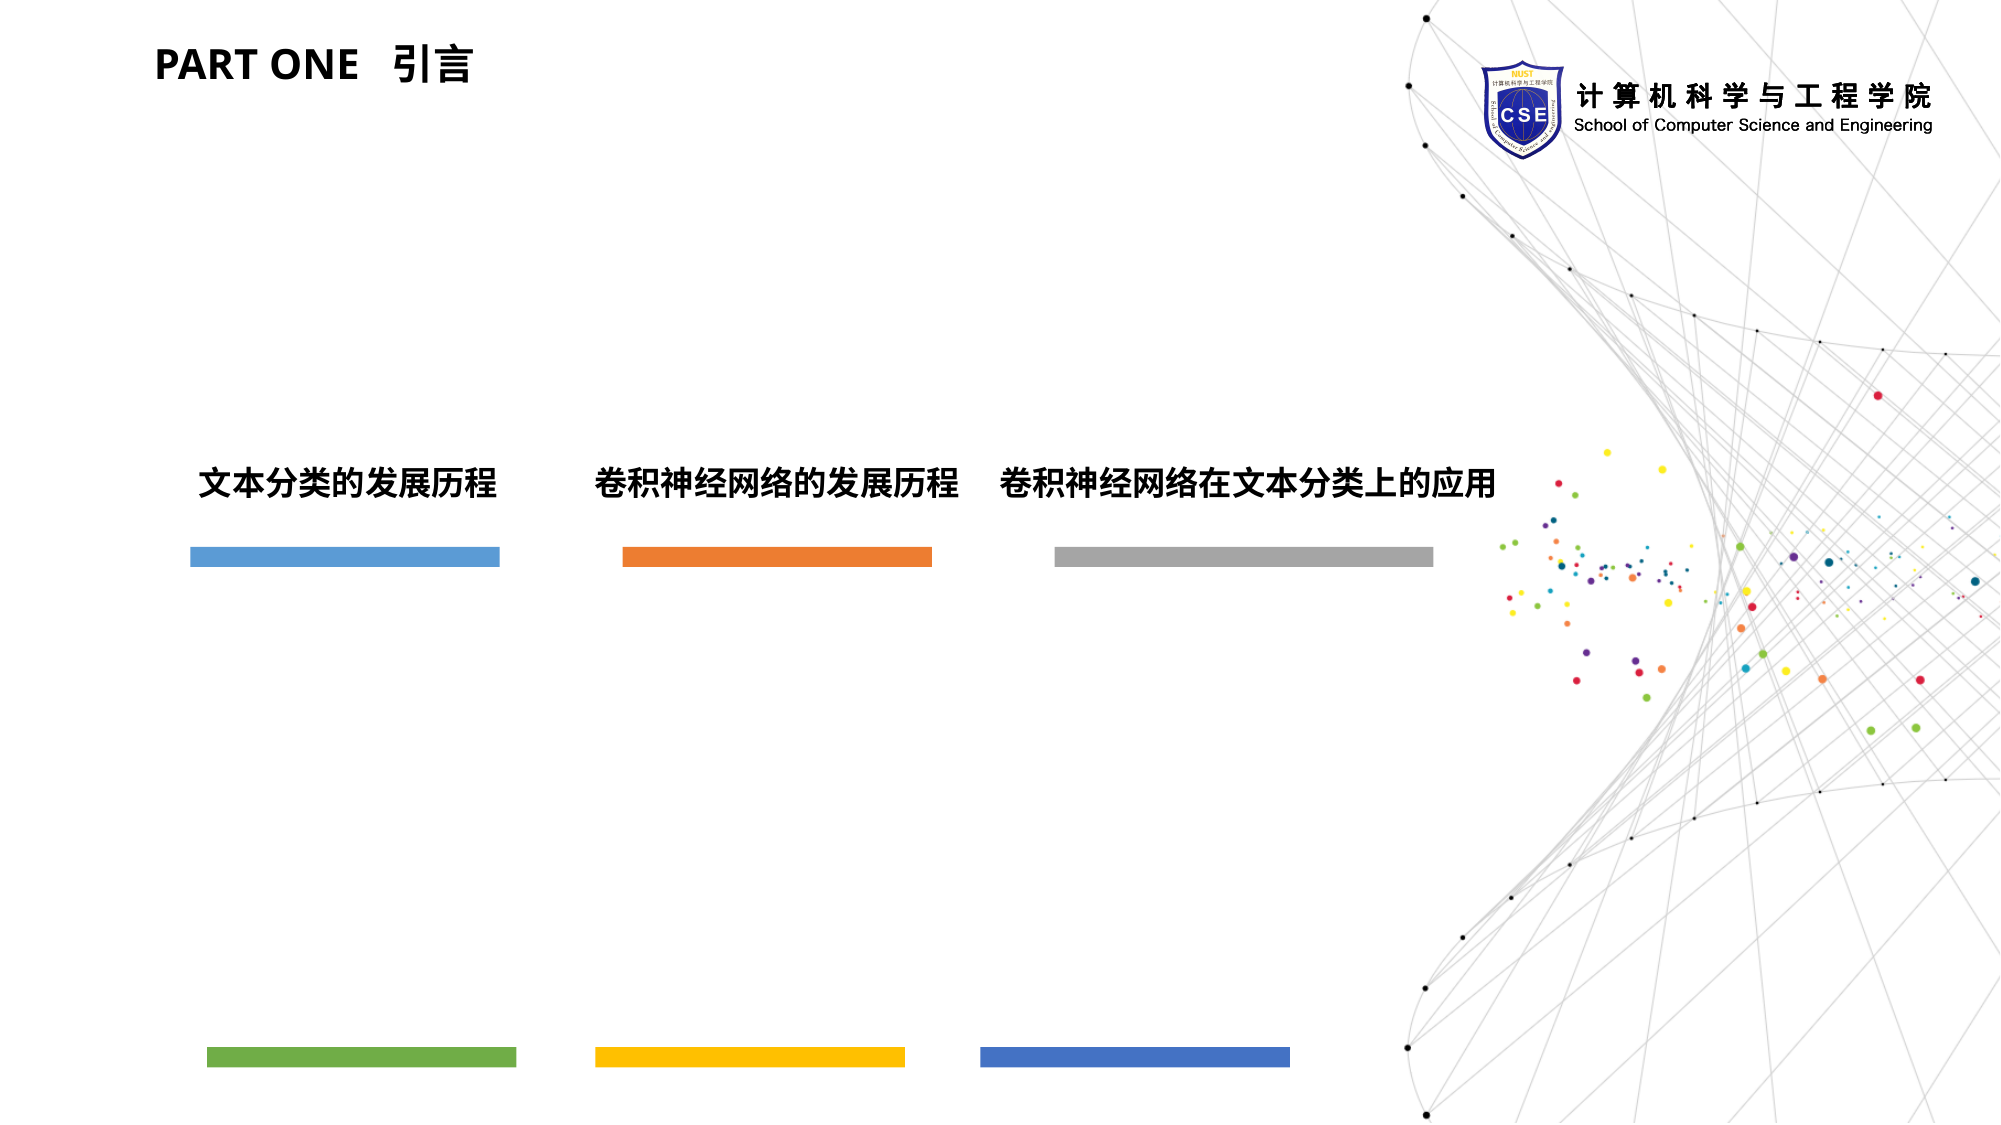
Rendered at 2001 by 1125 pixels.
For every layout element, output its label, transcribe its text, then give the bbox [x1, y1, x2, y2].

text_box [1054, 546, 1434, 567]
text_box 卷积神经网络的发展历程 [579, 454, 975, 509]
text_box [622, 546, 932, 567]
text_box [207, 1047, 517, 1068]
text_box [190, 546, 500, 567]
list PART ONE 引言 [43, 36, 586, 100]
text_box 卷积神经网络在文本分类上的应用 [984, 454, 1514, 509]
text_box [595, 1047, 905, 1068]
text_box 文本分类的发展历程 [184, 454, 513, 509]
text_box [980, 1047, 1290, 1068]
picture [1314, 0, 2001, 1123]
